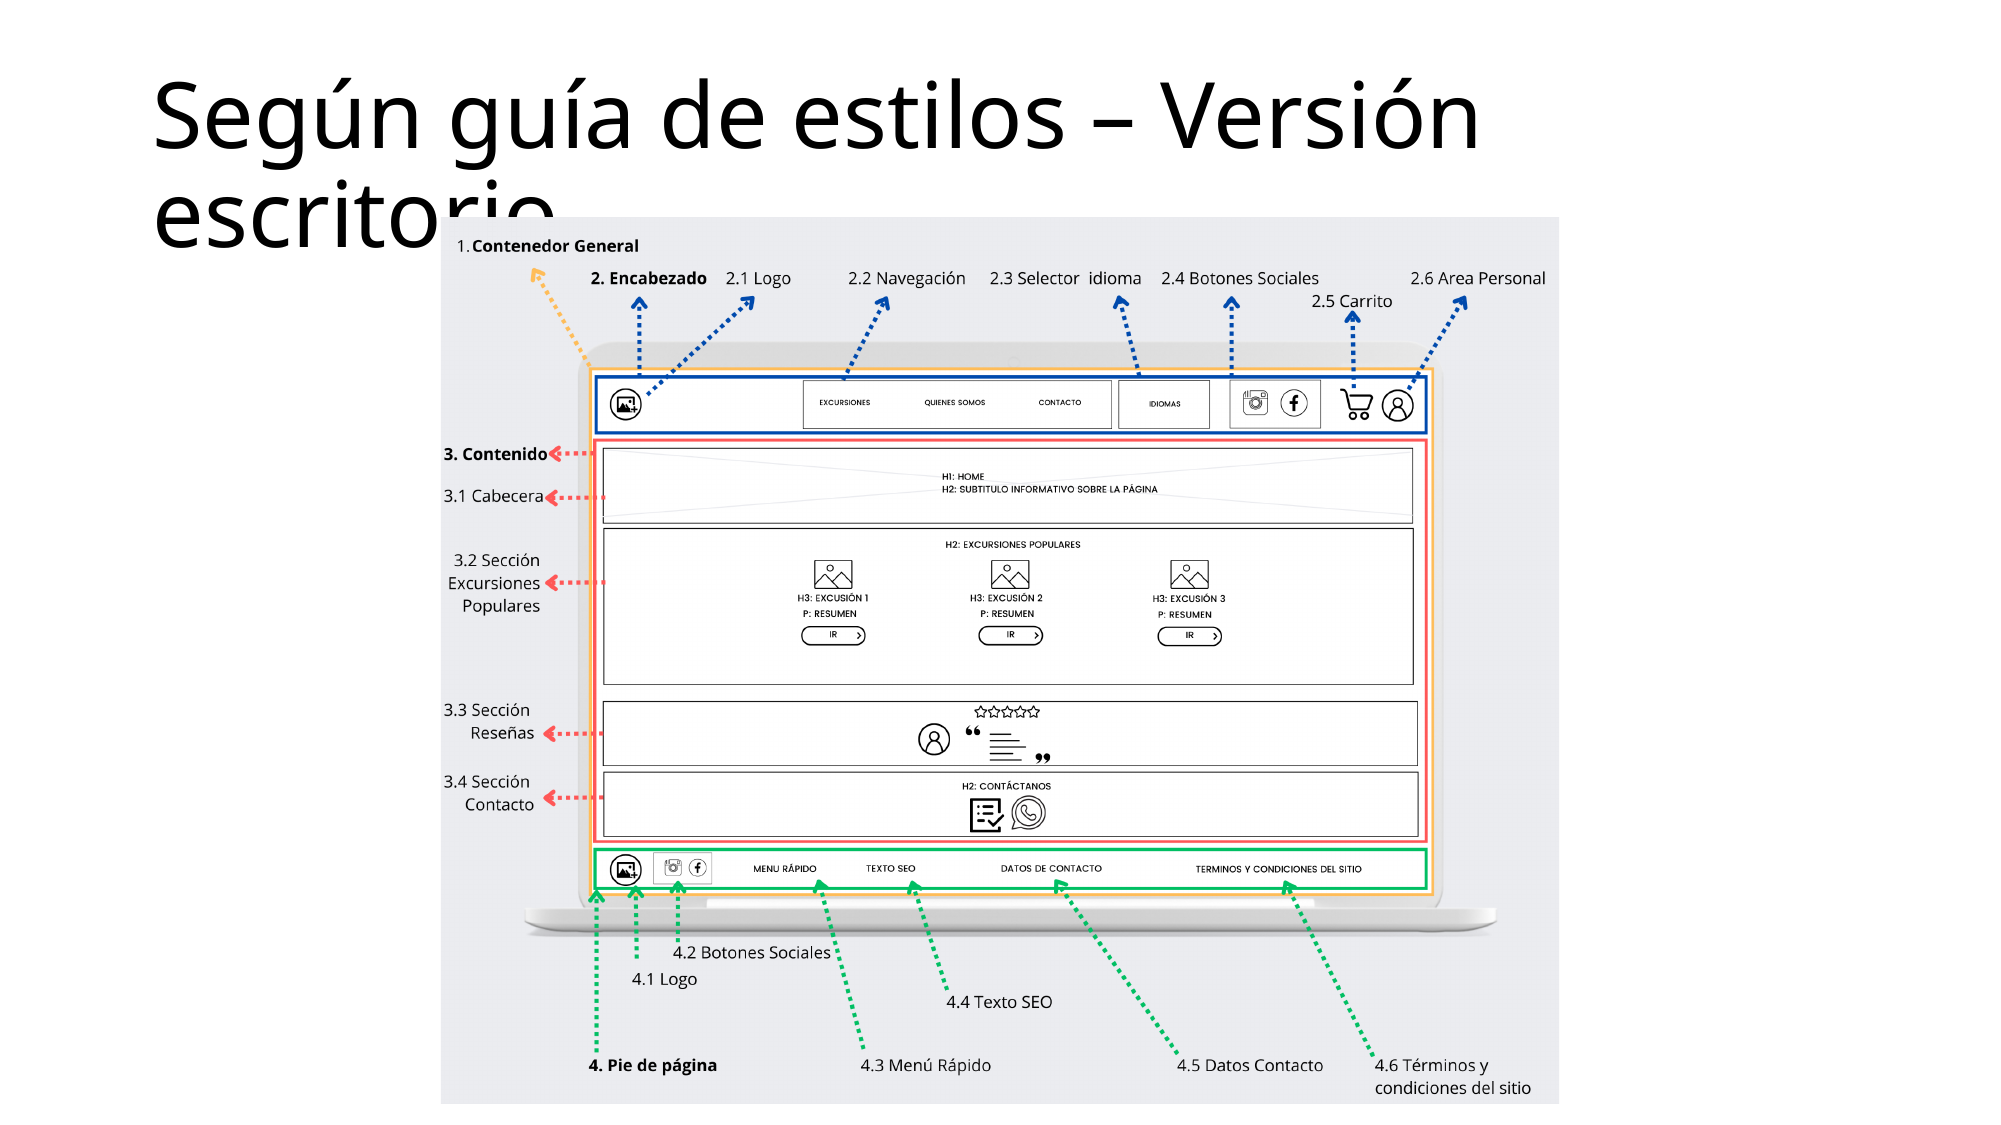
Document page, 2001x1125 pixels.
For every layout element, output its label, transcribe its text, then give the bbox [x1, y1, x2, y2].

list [440, 216, 1560, 1104]
title Según guía de estilos – Versión escritorio [137, 59, 1863, 278]
